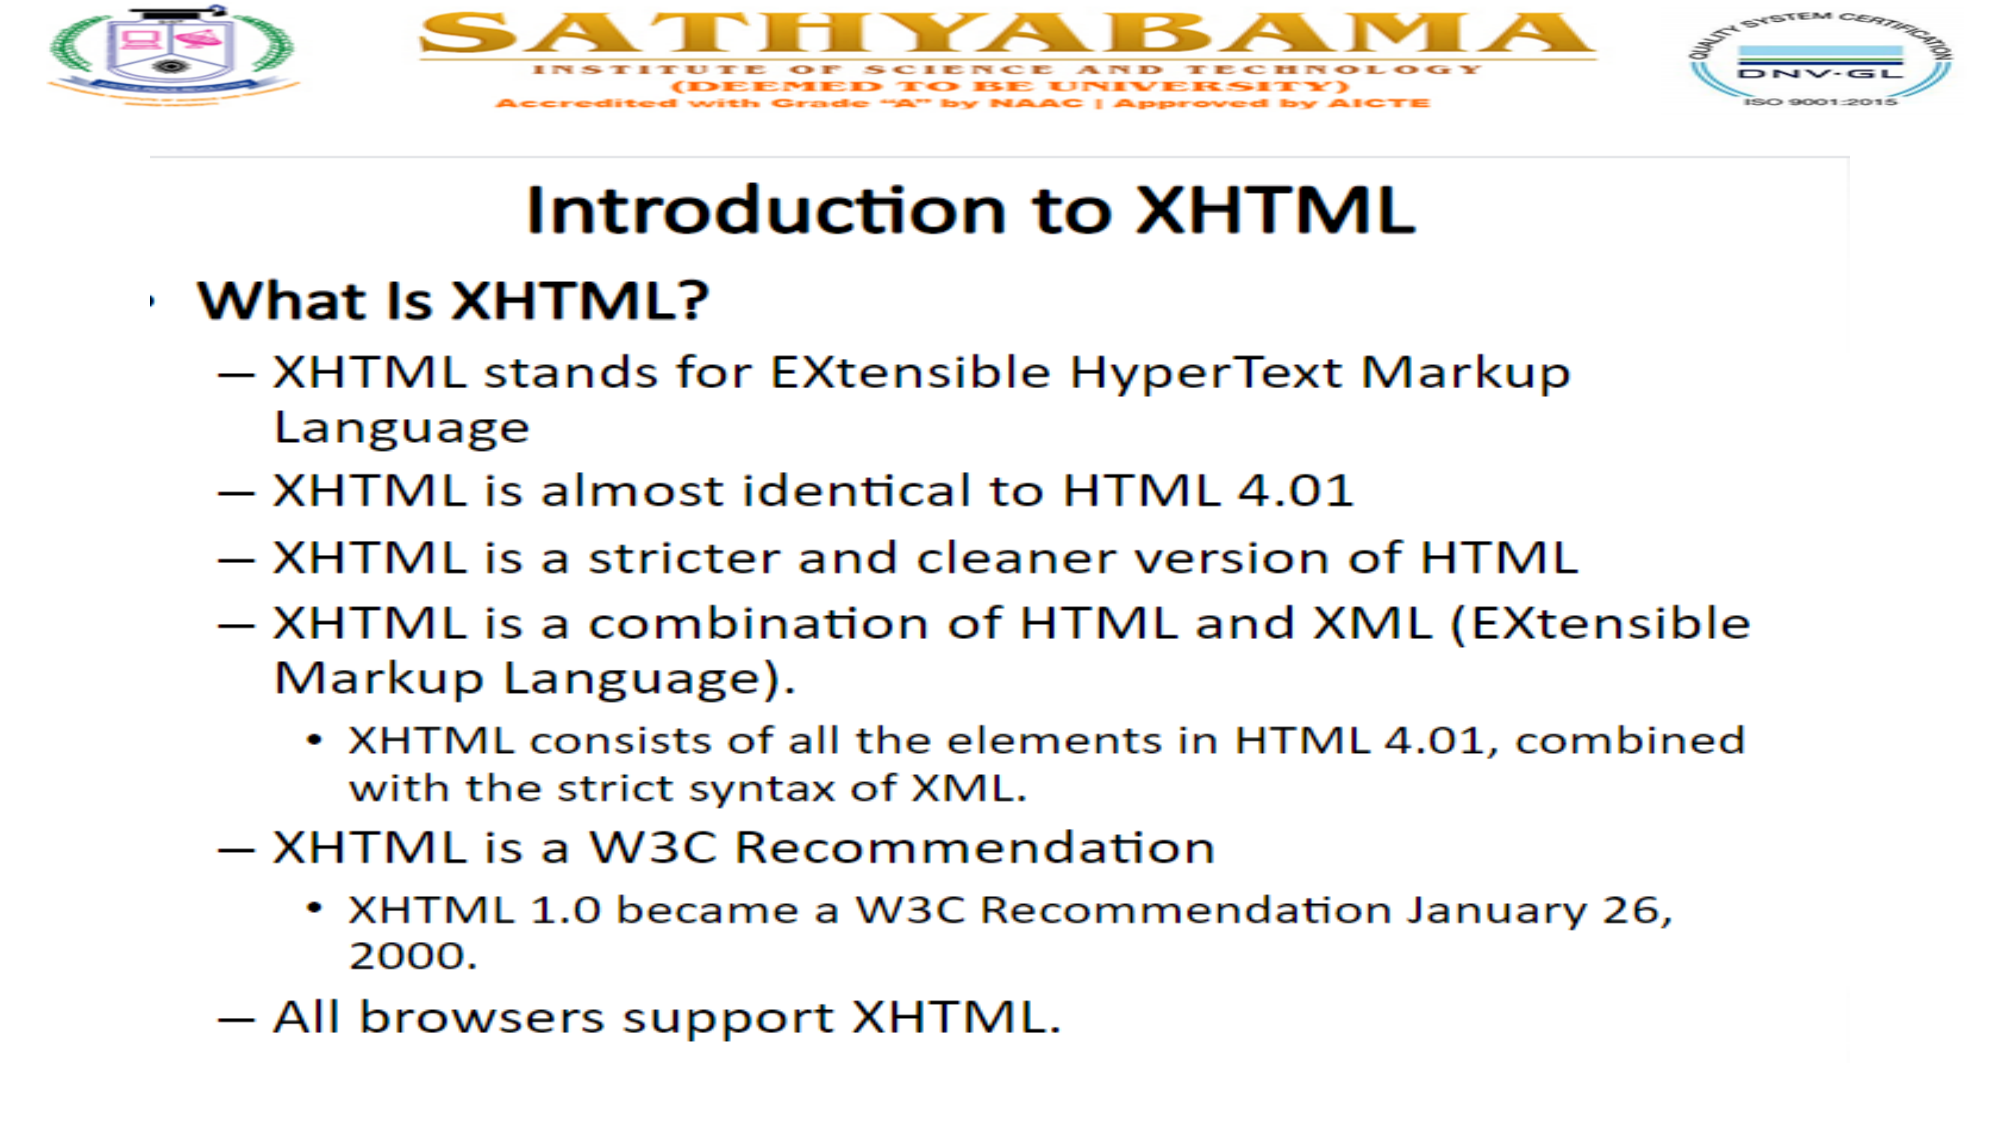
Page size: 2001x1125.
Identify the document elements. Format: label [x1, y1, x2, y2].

picture [0, 0, 2000, 126]
list [150, 153, 1850, 1064]
